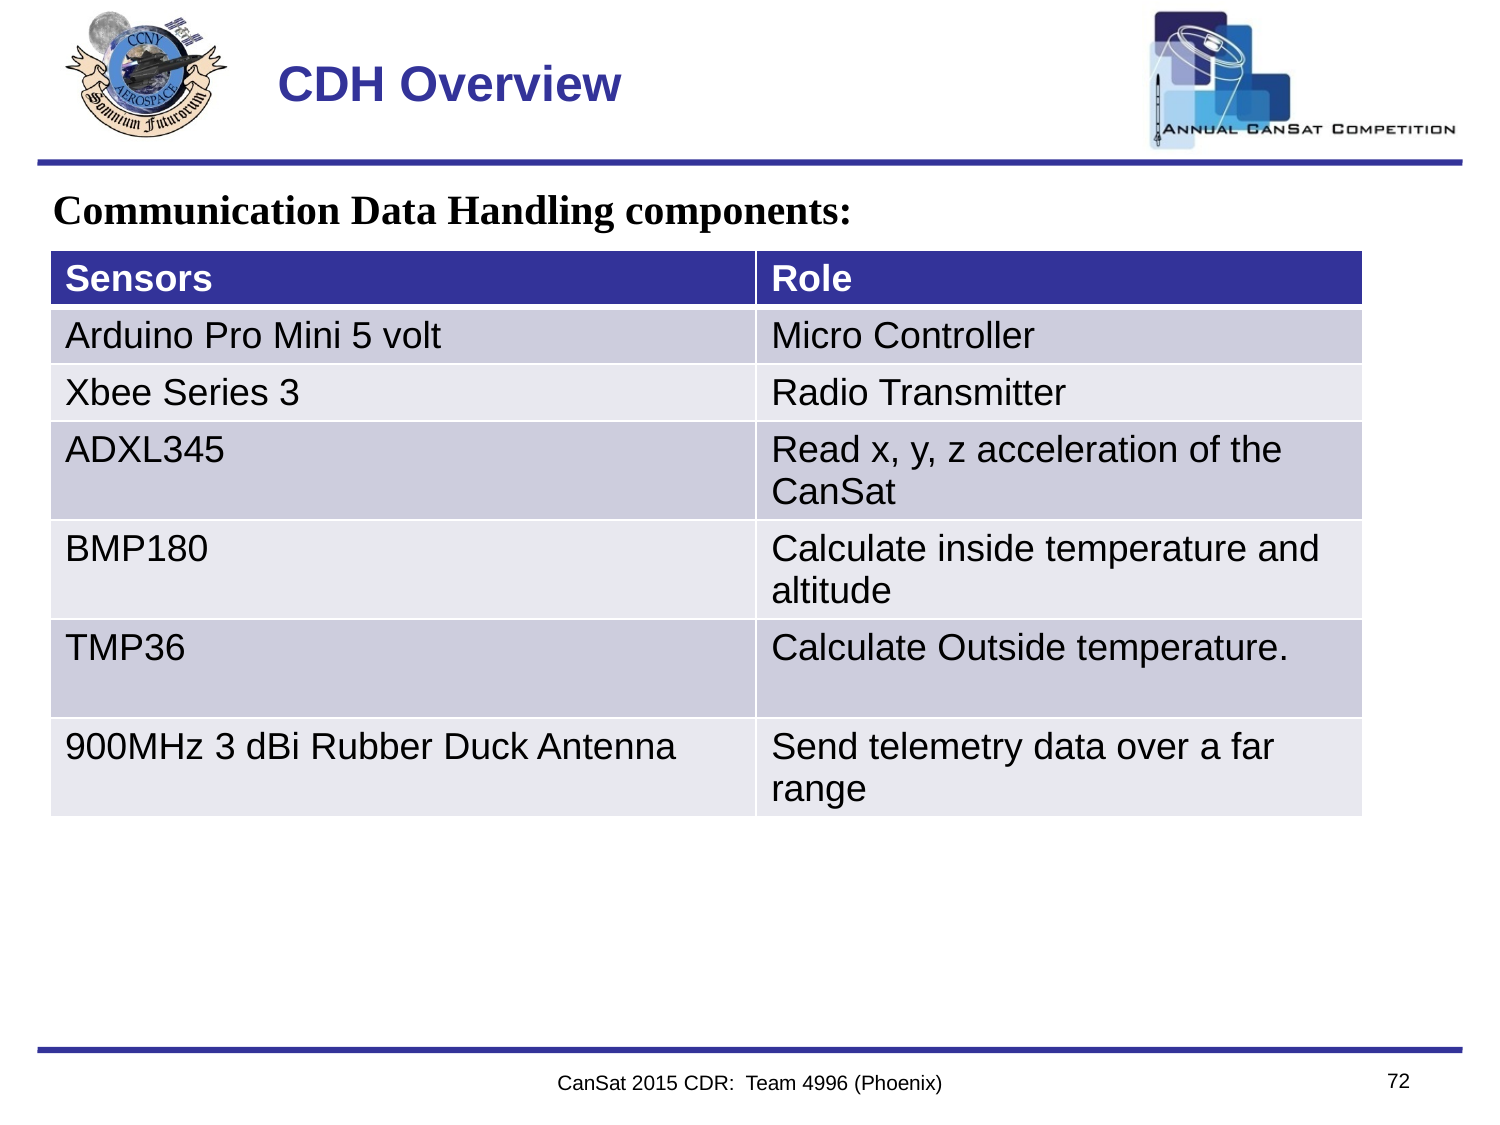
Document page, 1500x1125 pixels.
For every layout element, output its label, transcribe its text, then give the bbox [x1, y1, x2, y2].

footer CanSat 2015 CDR: Team 4996 (Phoenix) [450, 1062, 1050, 1103]
slide_number 72 [1312, 1059, 1425, 1100]
table_cell Read x, y, z acceleration of the CanSat [757, 422, 1362, 519]
picture [1142, 1, 1463, 157]
table_cell Calculate inside temperature and altitude [757, 521, 1362, 618]
list Communication Data Handling components: [37, 174, 1463, 1025]
table_cell Calculate Outside temperature. [757, 620, 1362, 717]
table_header Sensors [51, 251, 755, 304]
table_cell Micro Controller [757, 310, 1362, 363]
table_cell TMP36 [51, 620, 755, 717]
table_cell Xbee Series 3 [51, 365, 755, 420]
table_cell Arduino Pro Mini 5 volt [51, 310, 755, 363]
title CDH Overview [304, 12, 1238, 150]
table_cell BMP180 [51, 521, 755, 618]
table_cell 900MHz 3 dBi Rubber Duck Antenna [51, 719, 755, 816]
table_header Role [757, 251, 1362, 304]
table_cell Radio Transmitter [757, 365, 1362, 420]
table_cell ADXL345 [51, 422, 755, 519]
picture [0, 0, 301, 151]
table_cell Send telemetry data over a far range [757, 719, 1362, 816]
